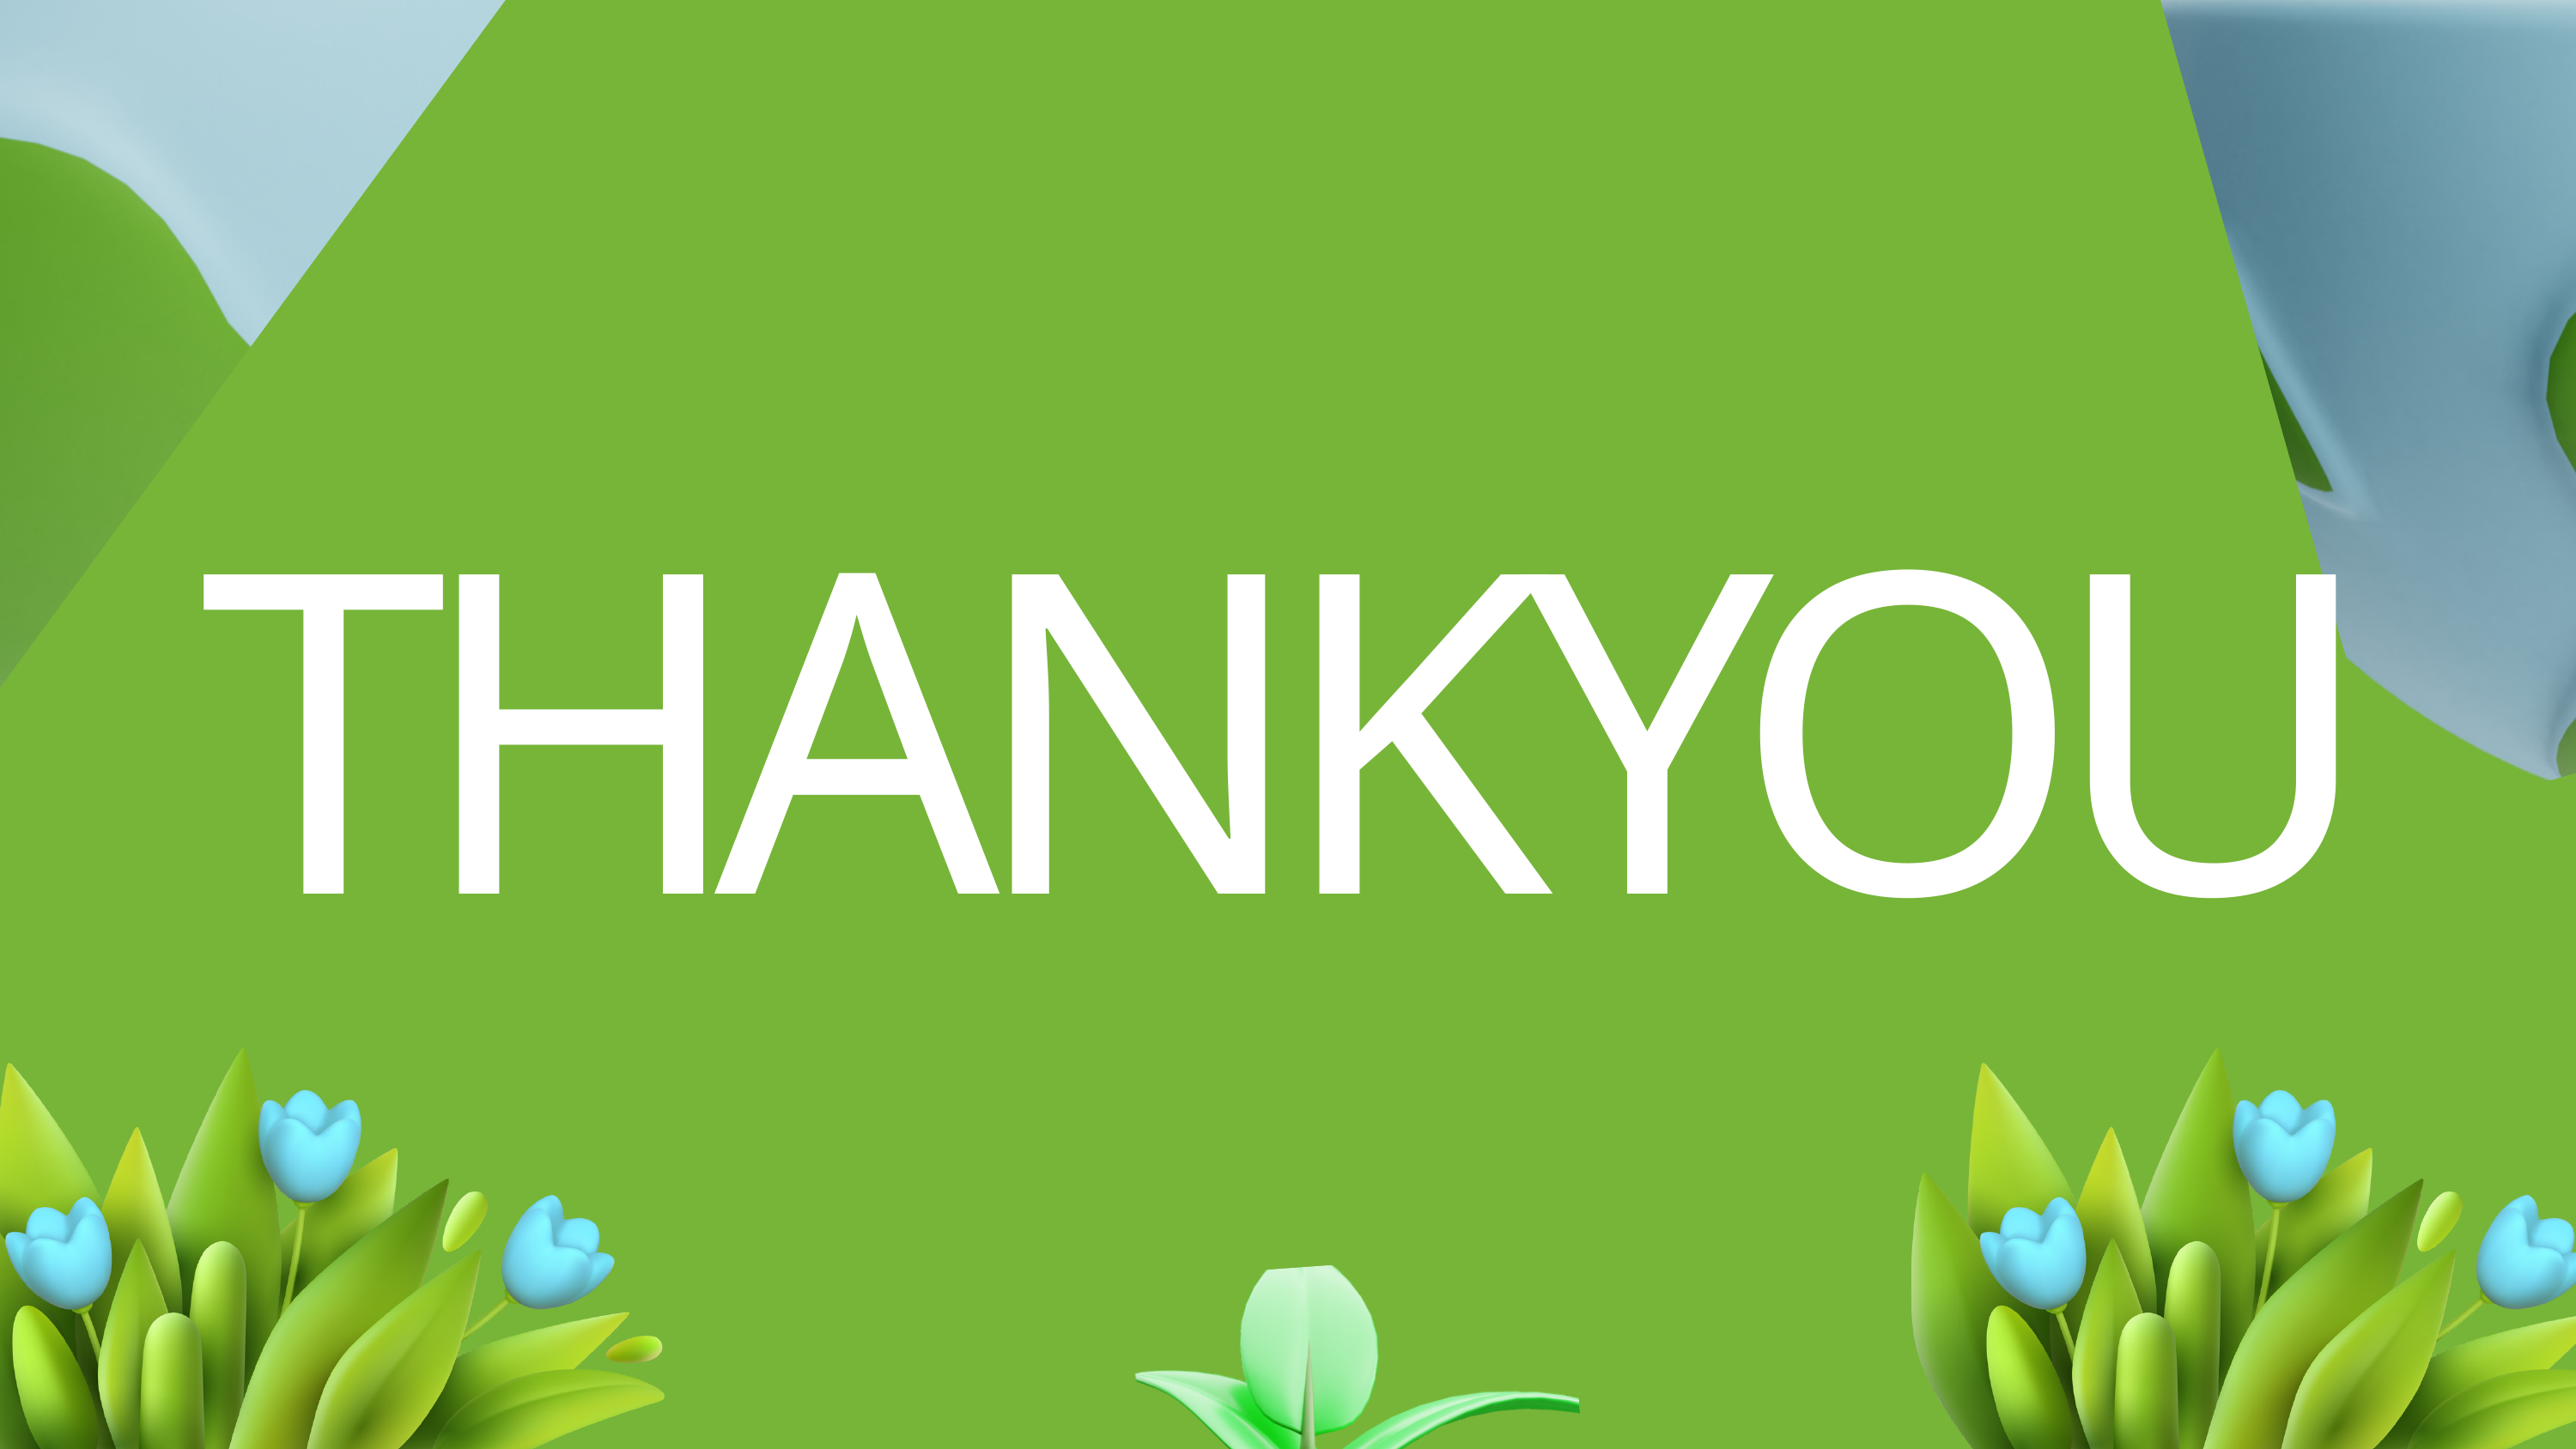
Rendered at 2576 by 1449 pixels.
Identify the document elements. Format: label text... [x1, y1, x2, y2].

text_box [901, 1248, 1583, 1449]
text_box [2160, 0, 2576, 818]
text_box [1911, 1047, 2576, 1449]
text_box THANKYOU [158, 357, 2417, 984]
text_box [0, 1047, 665, 1449]
text_box [0, 0, 506, 688]
